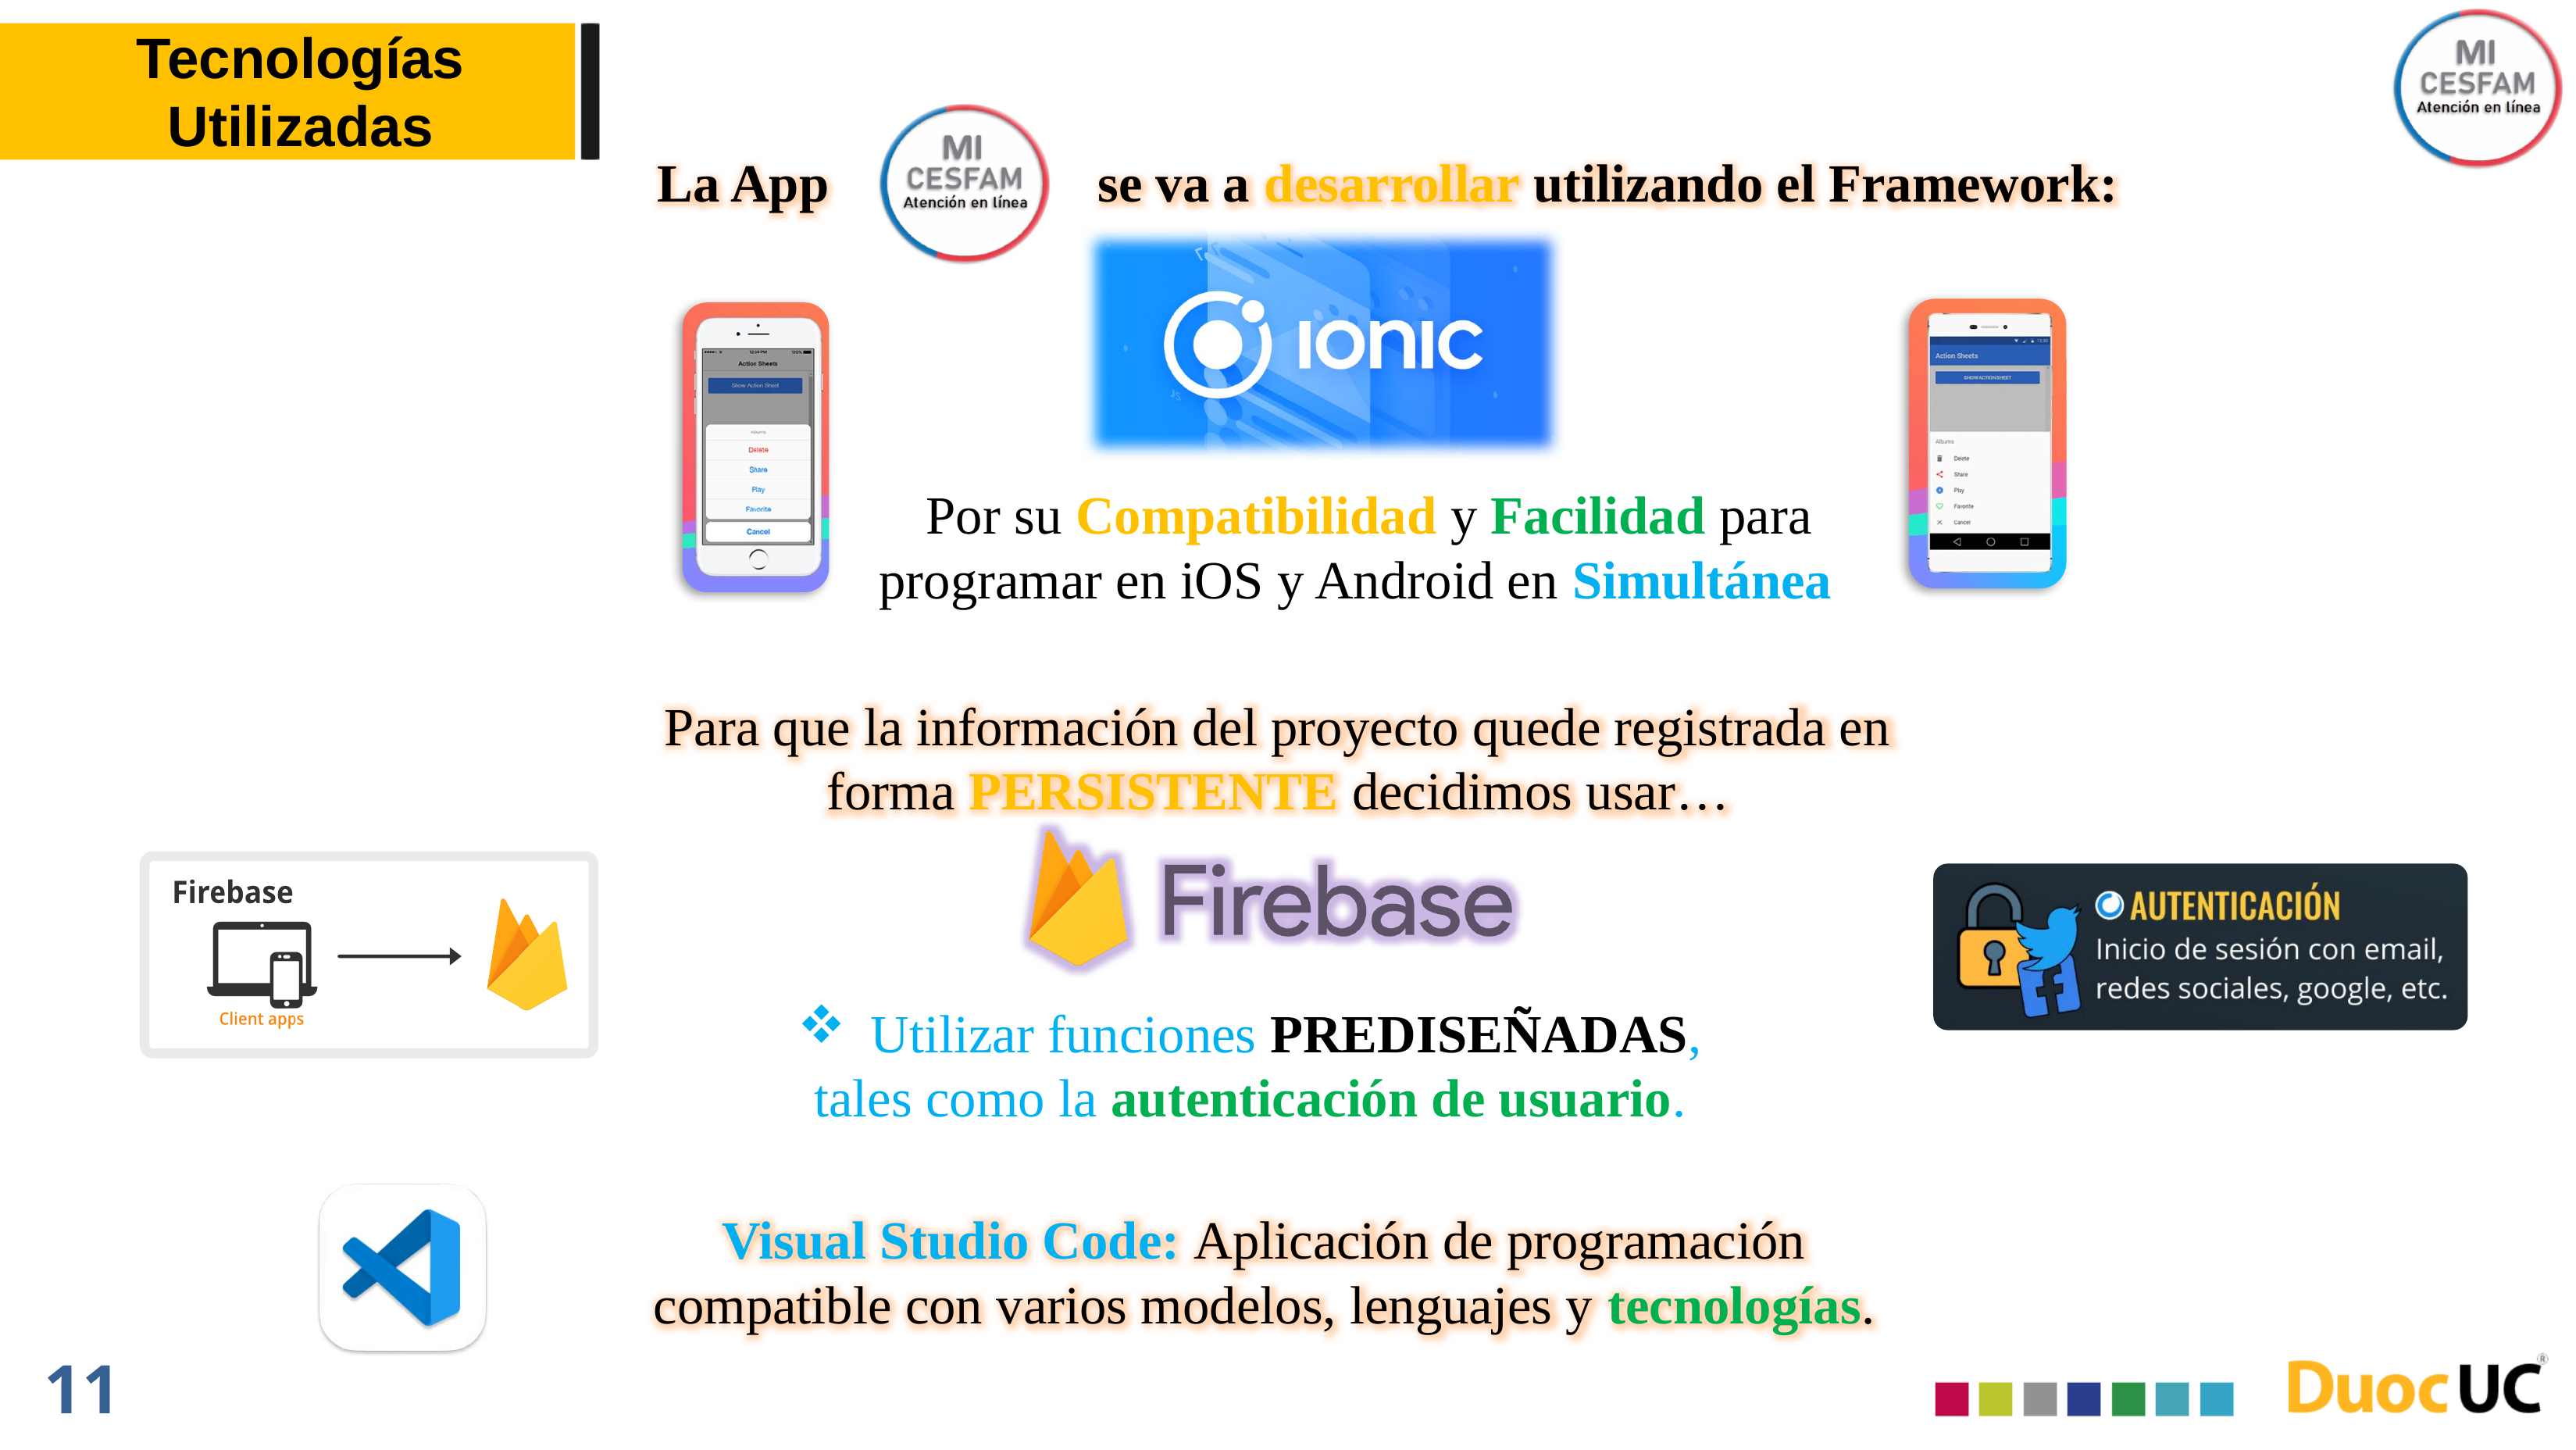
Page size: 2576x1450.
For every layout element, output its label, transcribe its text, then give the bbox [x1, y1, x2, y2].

picture [1932, 863, 2468, 1030]
picture [1926, 1349, 2556, 1426]
picture [144, 855, 594, 1054]
text_box La App se va a desarrollar utilizando el Framework: [575, 142, 870, 219]
text_box Visual Studio Code: Aplicación de programación compatible con varios modelos, lenguajes y tecnologías. [619, 1199, 1909, 1341]
picture [1014, 824, 1535, 970]
picture [0, 21, 605, 167]
picture [316, 1181, 489, 1360]
text_box La App se va a desarrollar utilizando el Framework: [1058, 142, 2201, 219]
picture [682, 302, 830, 593]
picture [1081, 226, 1565, 460]
picture [2387, 4, 2567, 175]
picture [874, 99, 1054, 270]
text_box Para que la información del proyecto quede registrada en forma PERSISTENTE decidimos usar… [637, 686, 1919, 827]
picture [1908, 298, 2067, 589]
text_box Por su Compatibilidad y Facilidad para programar en iOS y Android en Simultánea. [858, 474, 1880, 616]
text_box 11 [0, 1337, 186, 1438]
text_box Utilizar funciones PREDISEÑADAS, tales como la autenticación de usuario. [780, 992, 1734, 1134]
